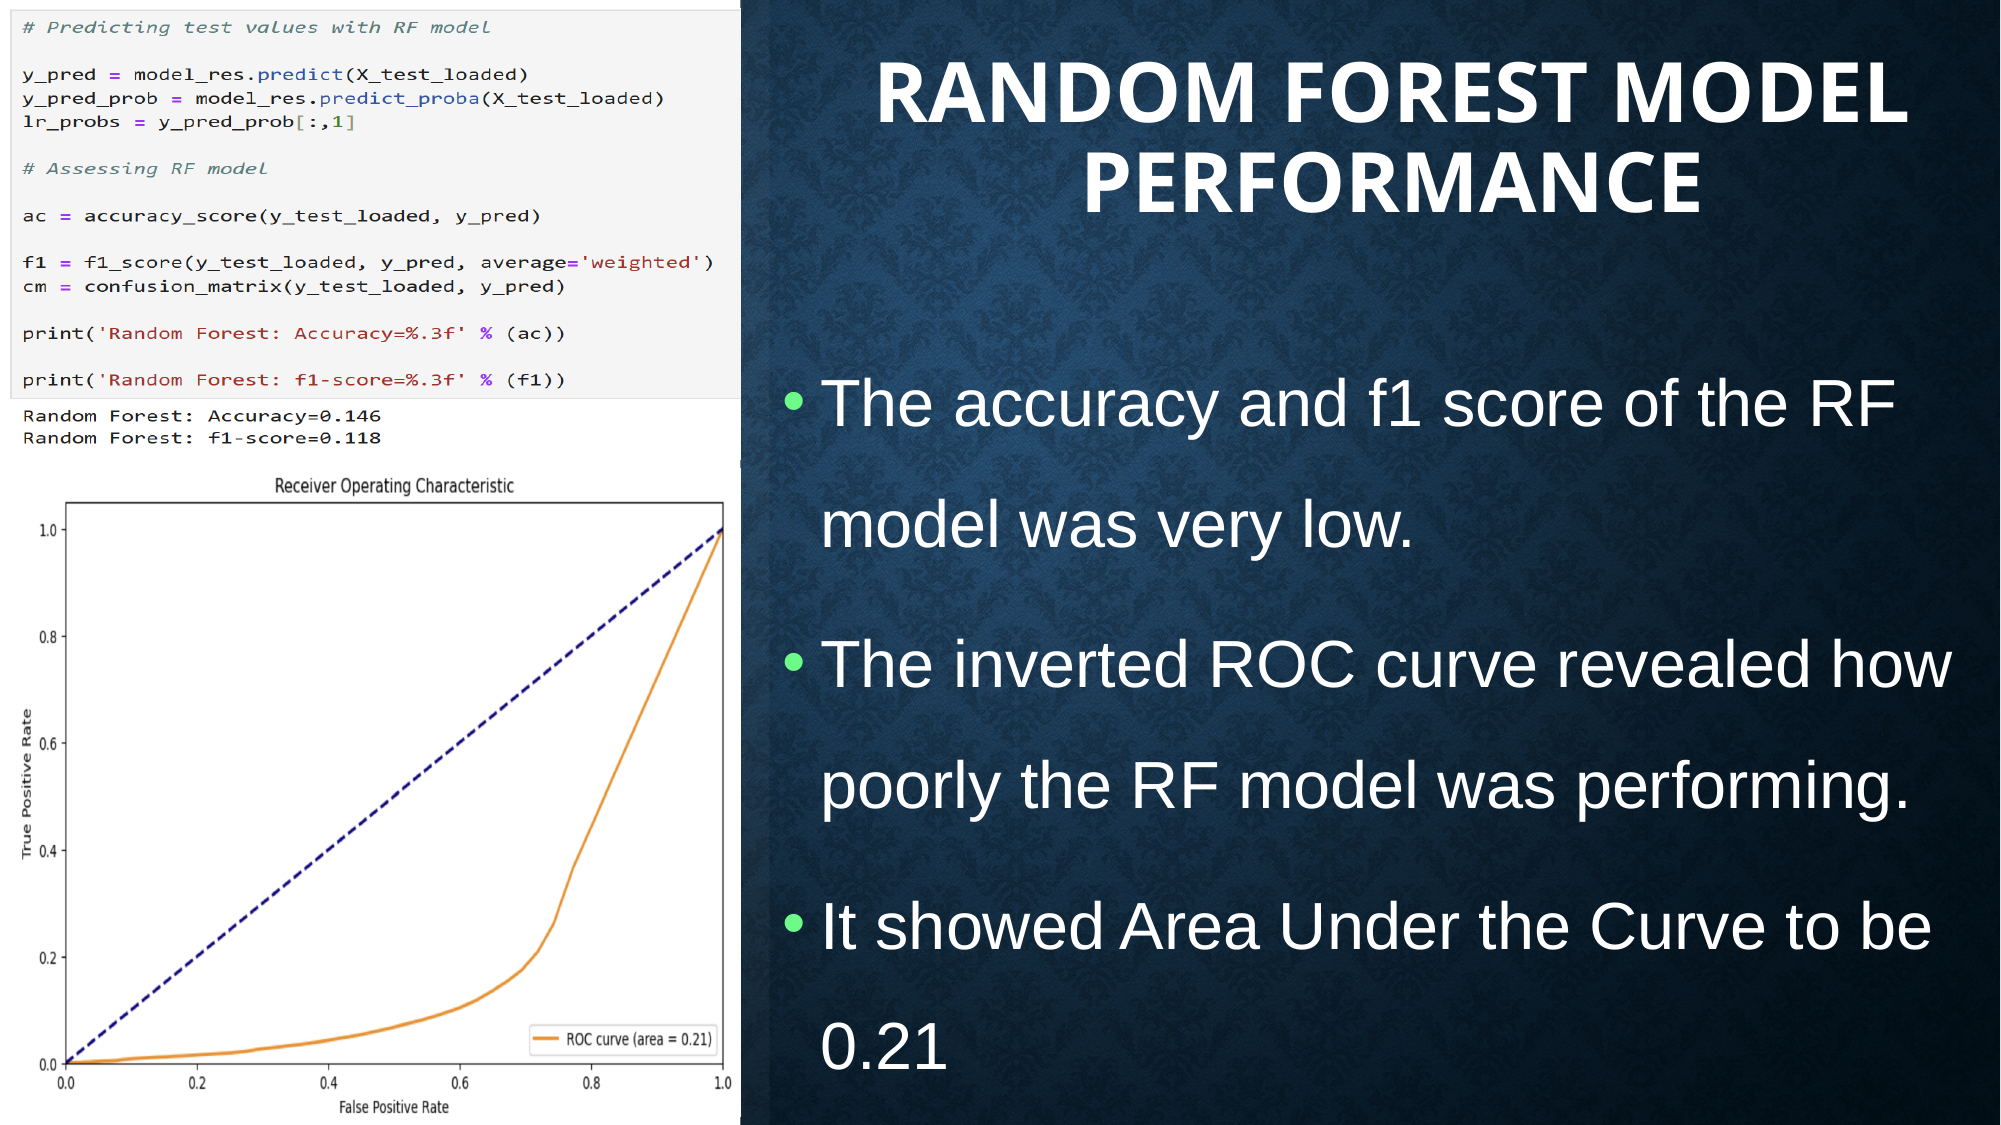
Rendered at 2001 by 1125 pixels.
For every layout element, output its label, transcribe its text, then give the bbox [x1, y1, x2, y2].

text_box [772, 0, 2000, 1125]
picture [0, 0, 770, 1125]
title Random Forest model performance [813, 8, 1972, 273]
subtitle The accuracy and f1 score of the RF model was very low. The inverted ROC curve revealed how poorly the RF model was performing. It showed Area Under the Curve to be 0.21 [777, 312, 1985, 1125]
